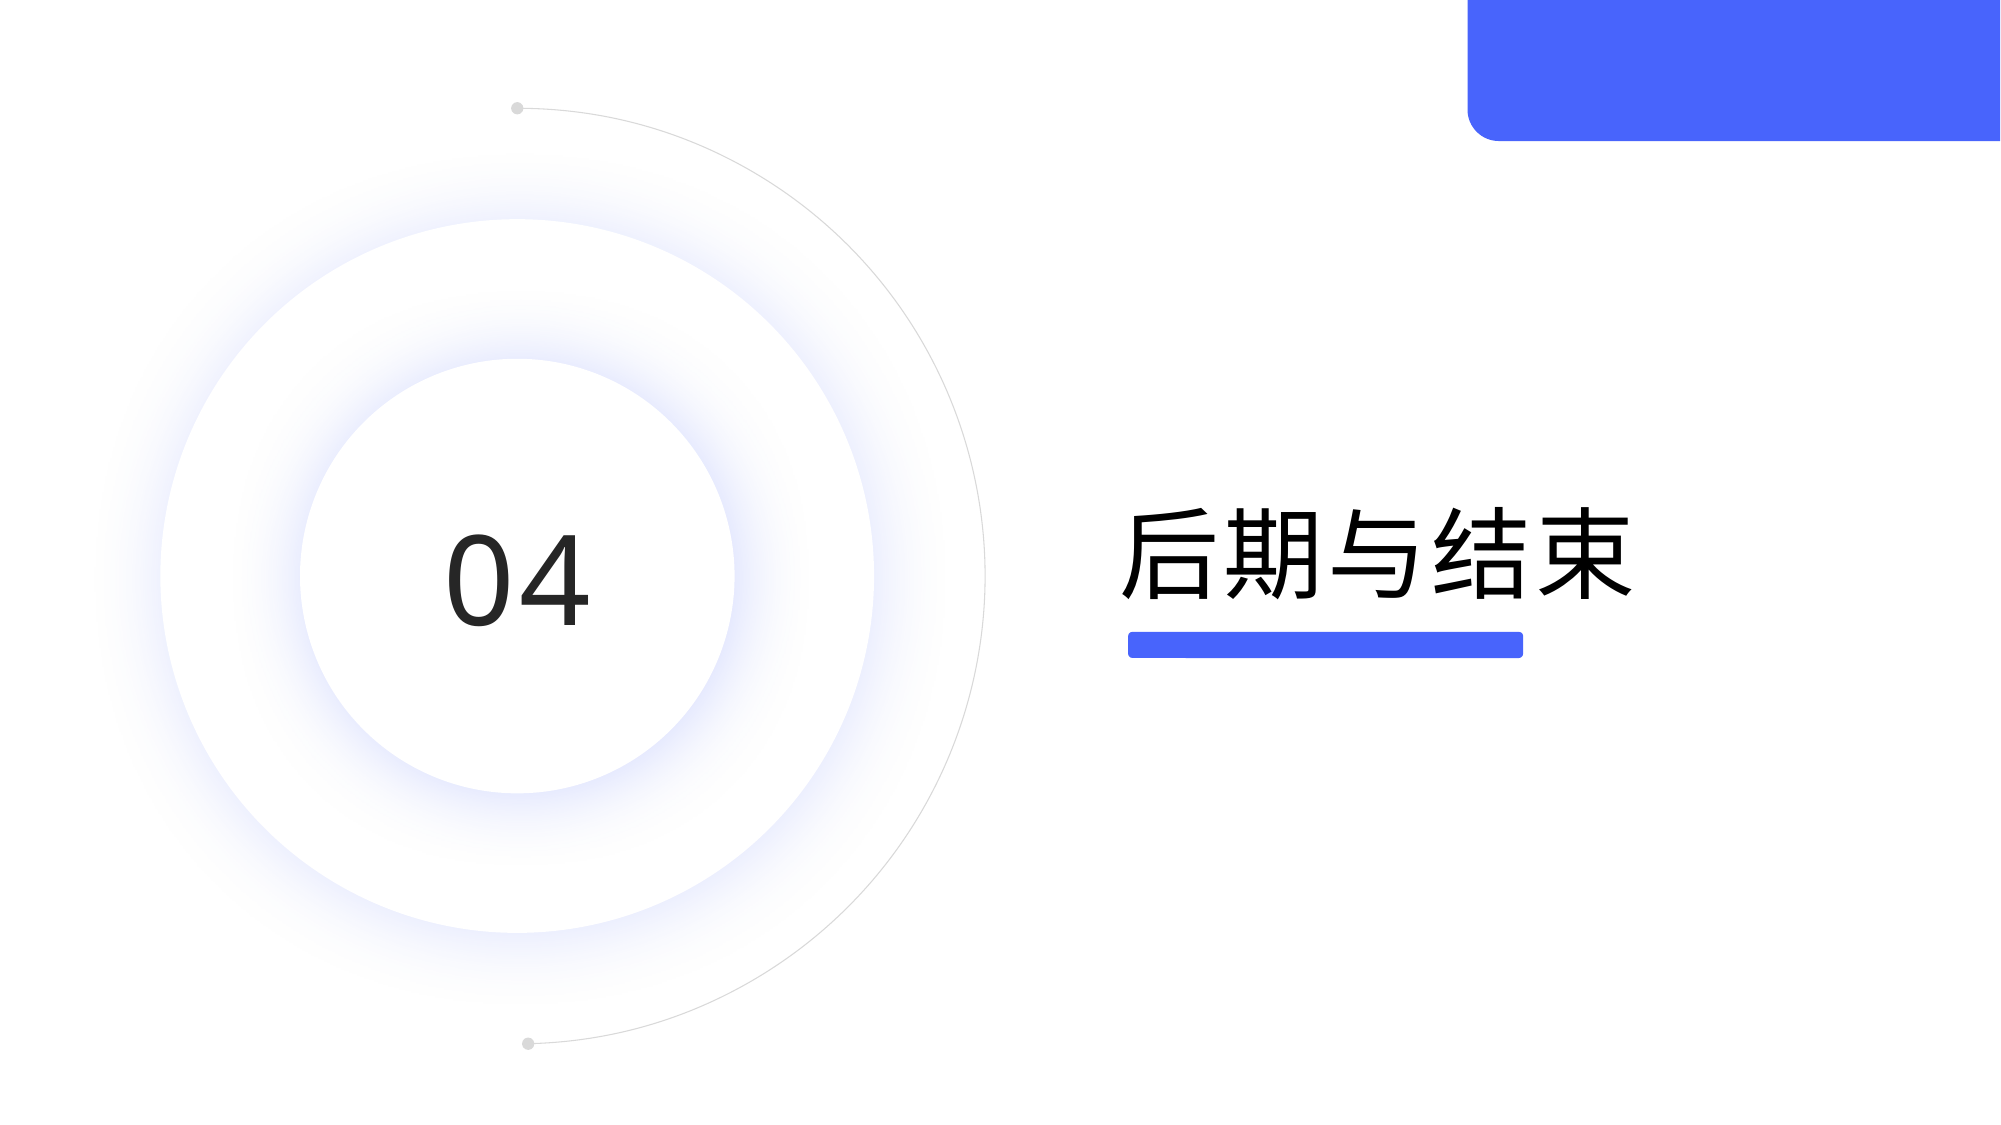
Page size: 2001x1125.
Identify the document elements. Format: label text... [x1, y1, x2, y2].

list 04 [300, 492, 735, 692]
title 后期与结束 [1104, 343, 1926, 620]
